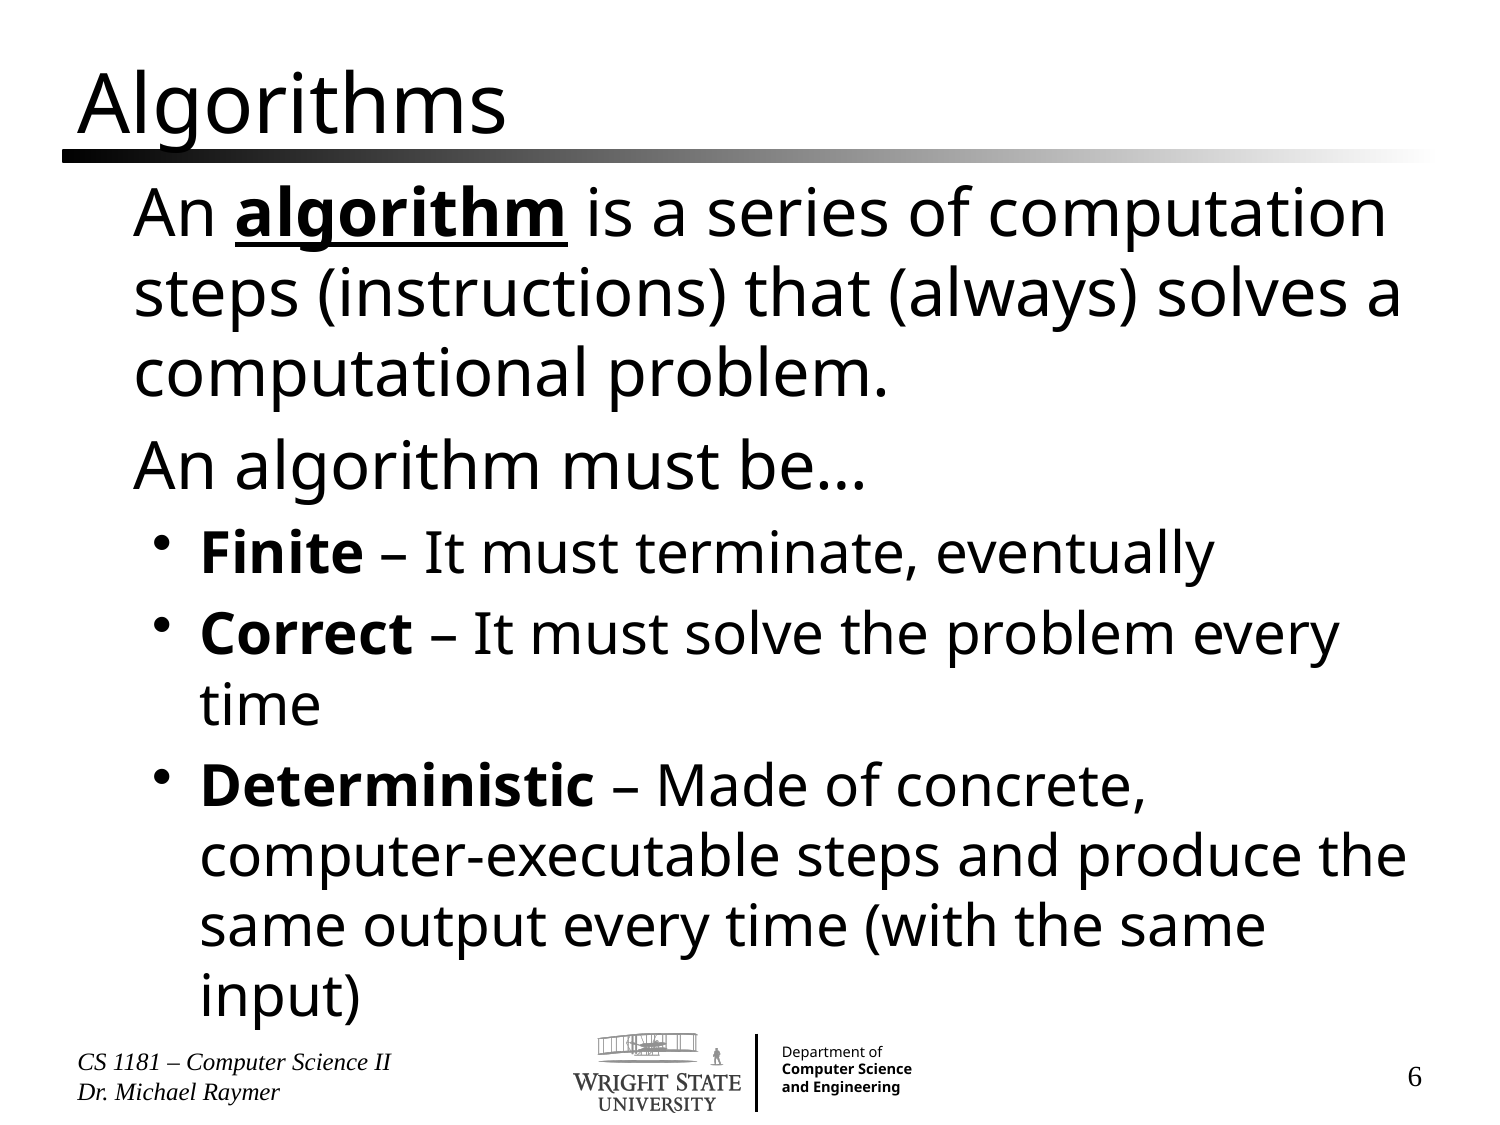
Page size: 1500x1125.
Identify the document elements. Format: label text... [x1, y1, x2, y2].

list An algorithm is a series of computation steps (instructions) that (always) solves a computational problem. An algorithm must be… Finite – It must terminate, eventually Correct – It must solve the problem every time Deterministic – Made of concrete, computer-executable steps and produce the same output every time (with the same input) [62, 162, 1438, 1025]
title Algorithms [62, 50, 1438, 150]
slide_number 6 [1125, 1037, 1438, 1113]
footer CS 1181 – Computer Science II Dr. Michael Raymer [62, 1037, 438, 1113]
picture [573, 1033, 741, 1113]
